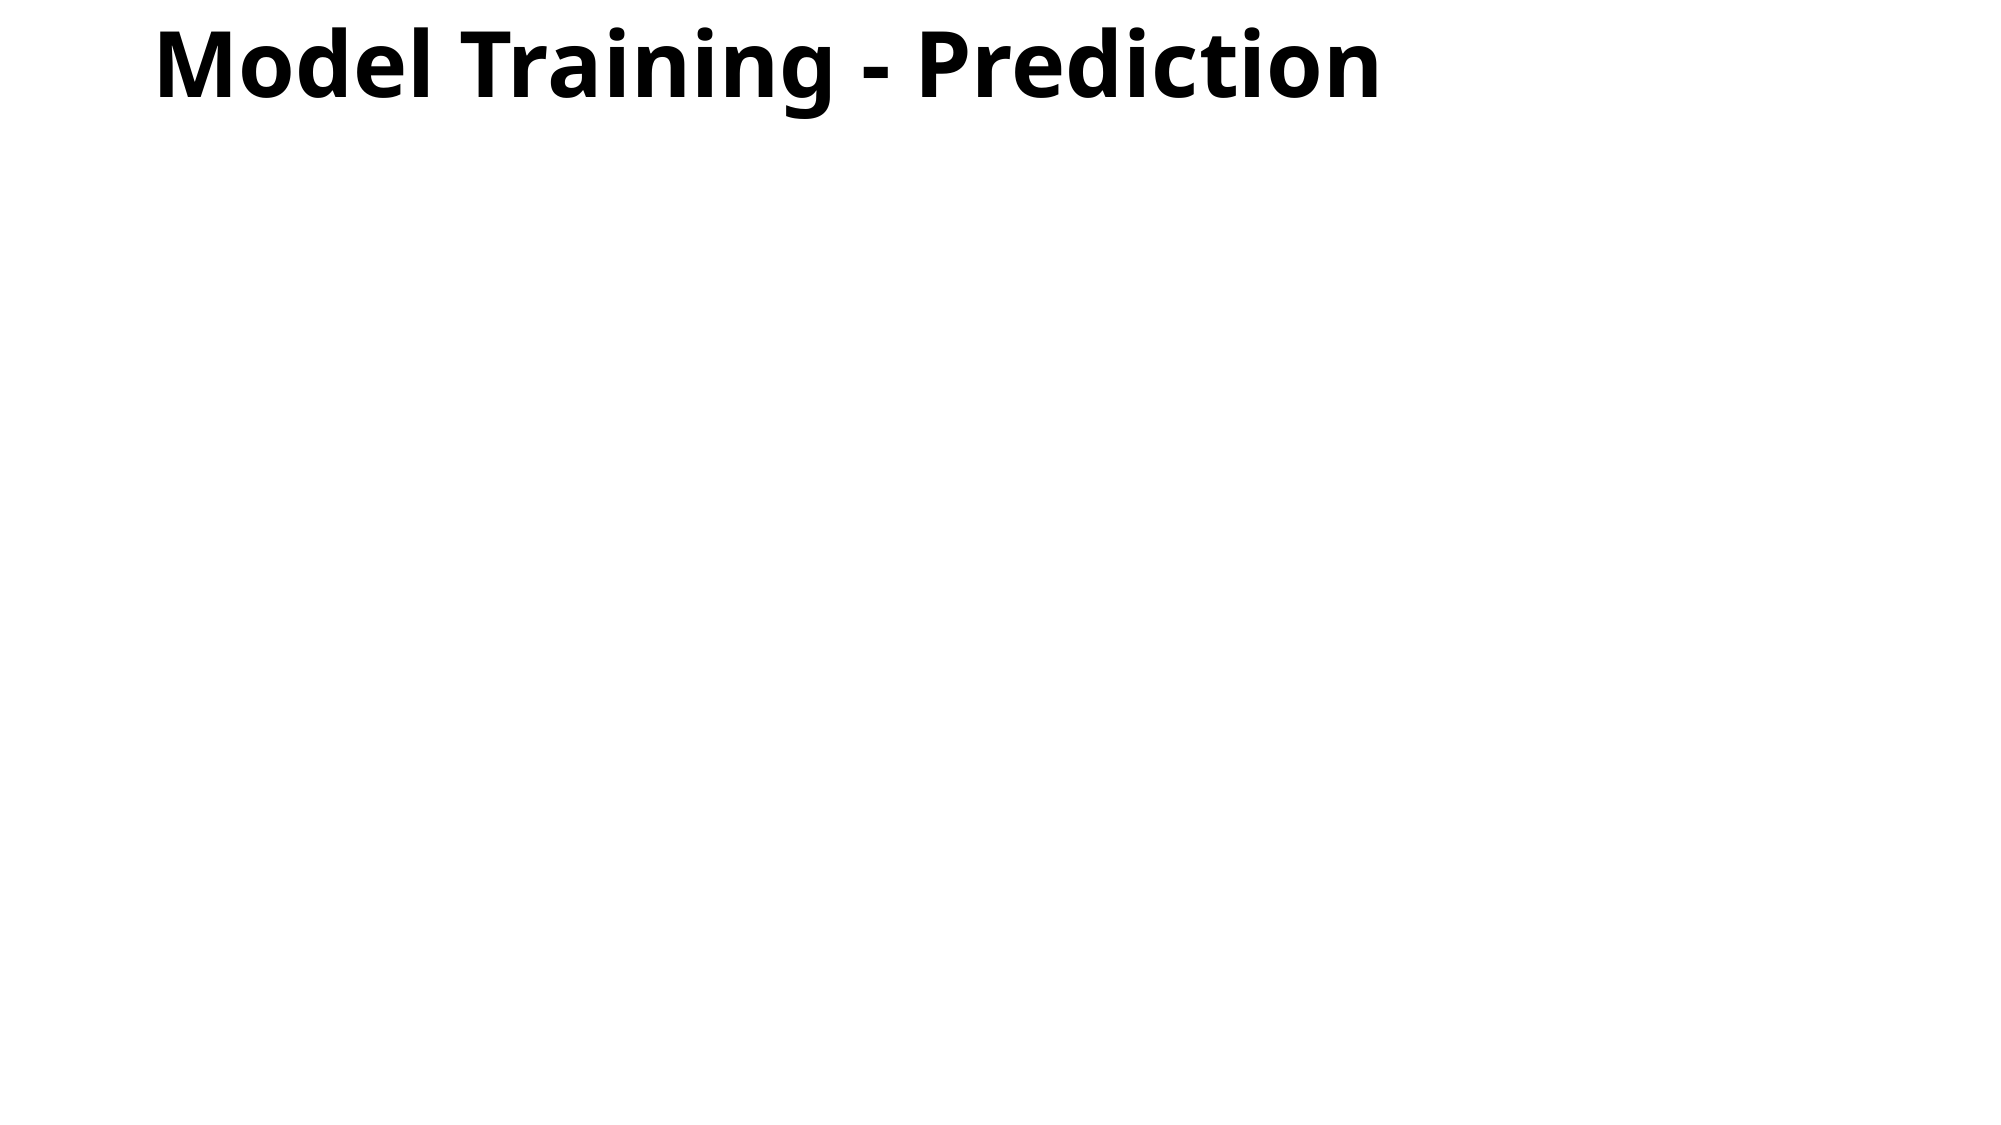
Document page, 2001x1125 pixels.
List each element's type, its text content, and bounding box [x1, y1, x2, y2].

text_box Model Training - Prediction [137, 0, 1863, 136]
